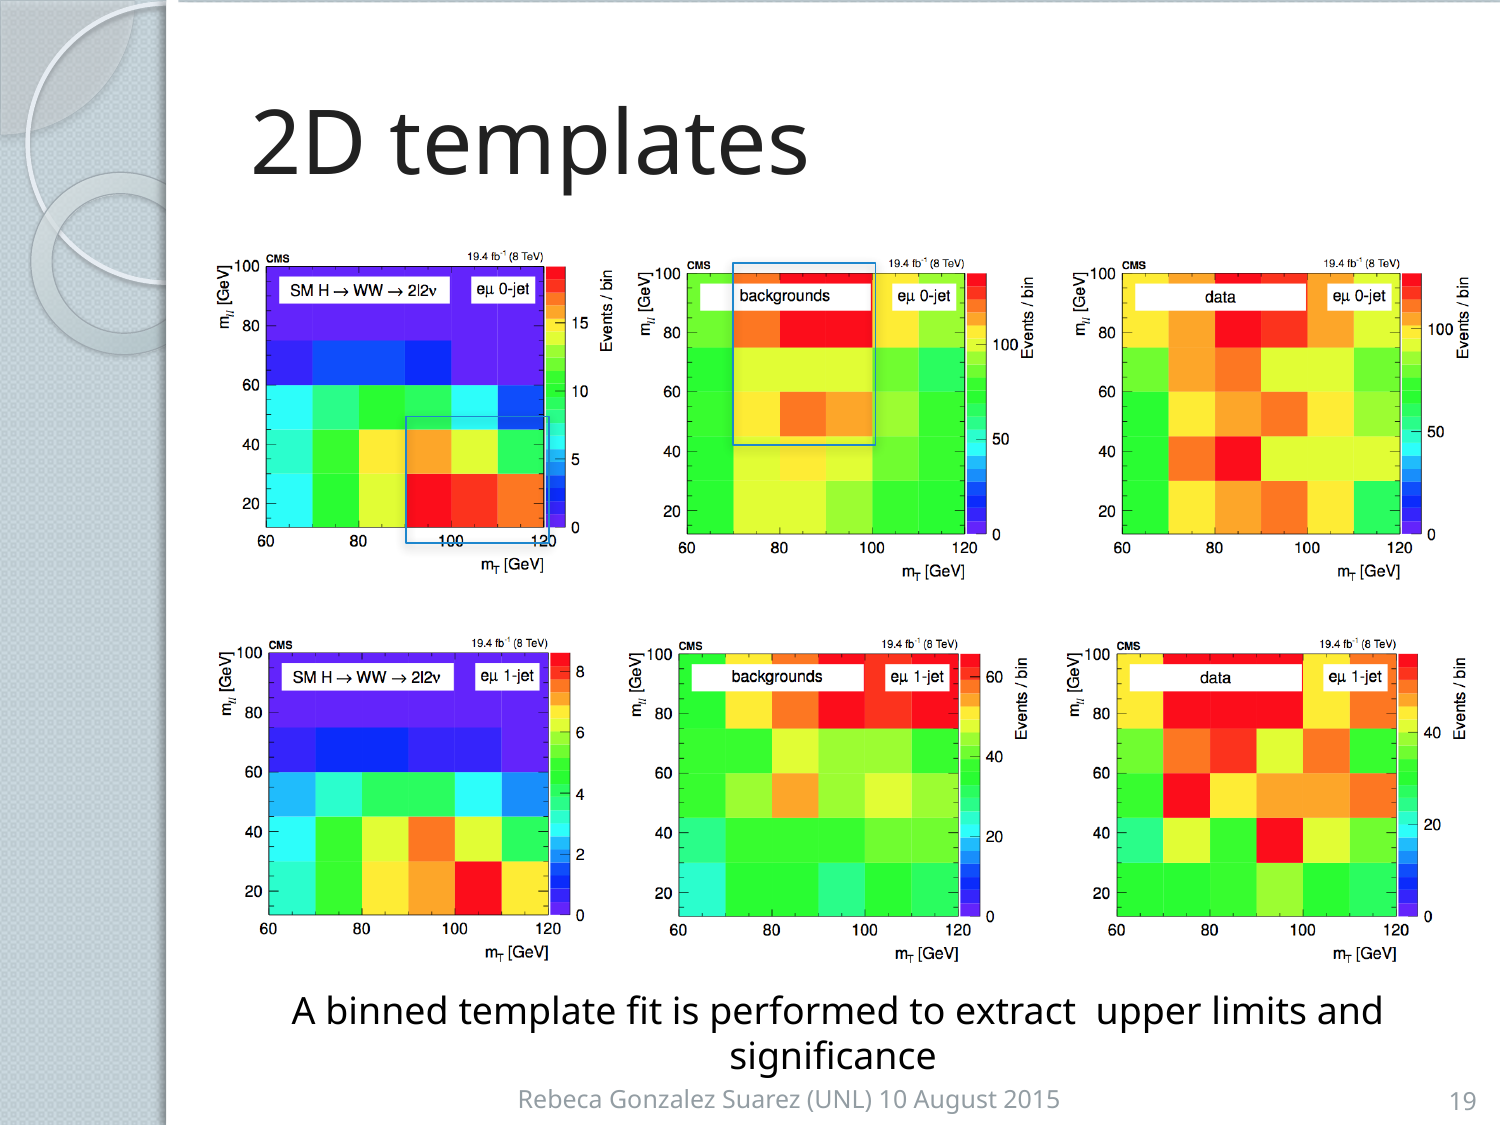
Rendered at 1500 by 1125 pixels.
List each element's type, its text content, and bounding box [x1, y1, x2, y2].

picture [190, 241, 1492, 586]
text_box A binned template fit is performed to extract upper limits and significance [235, 980, 1441, 1085]
title 2D templates [235, 45, 1466, 233]
slide_number 19 [1425, 1049, 1500, 1125]
picture [190, 623, 595, 970]
picture [600, 628, 1491, 974]
footer Rebeca Gonzalez Suarez (UNL) 10 August 2015 [166, 1046, 1413, 1125]
